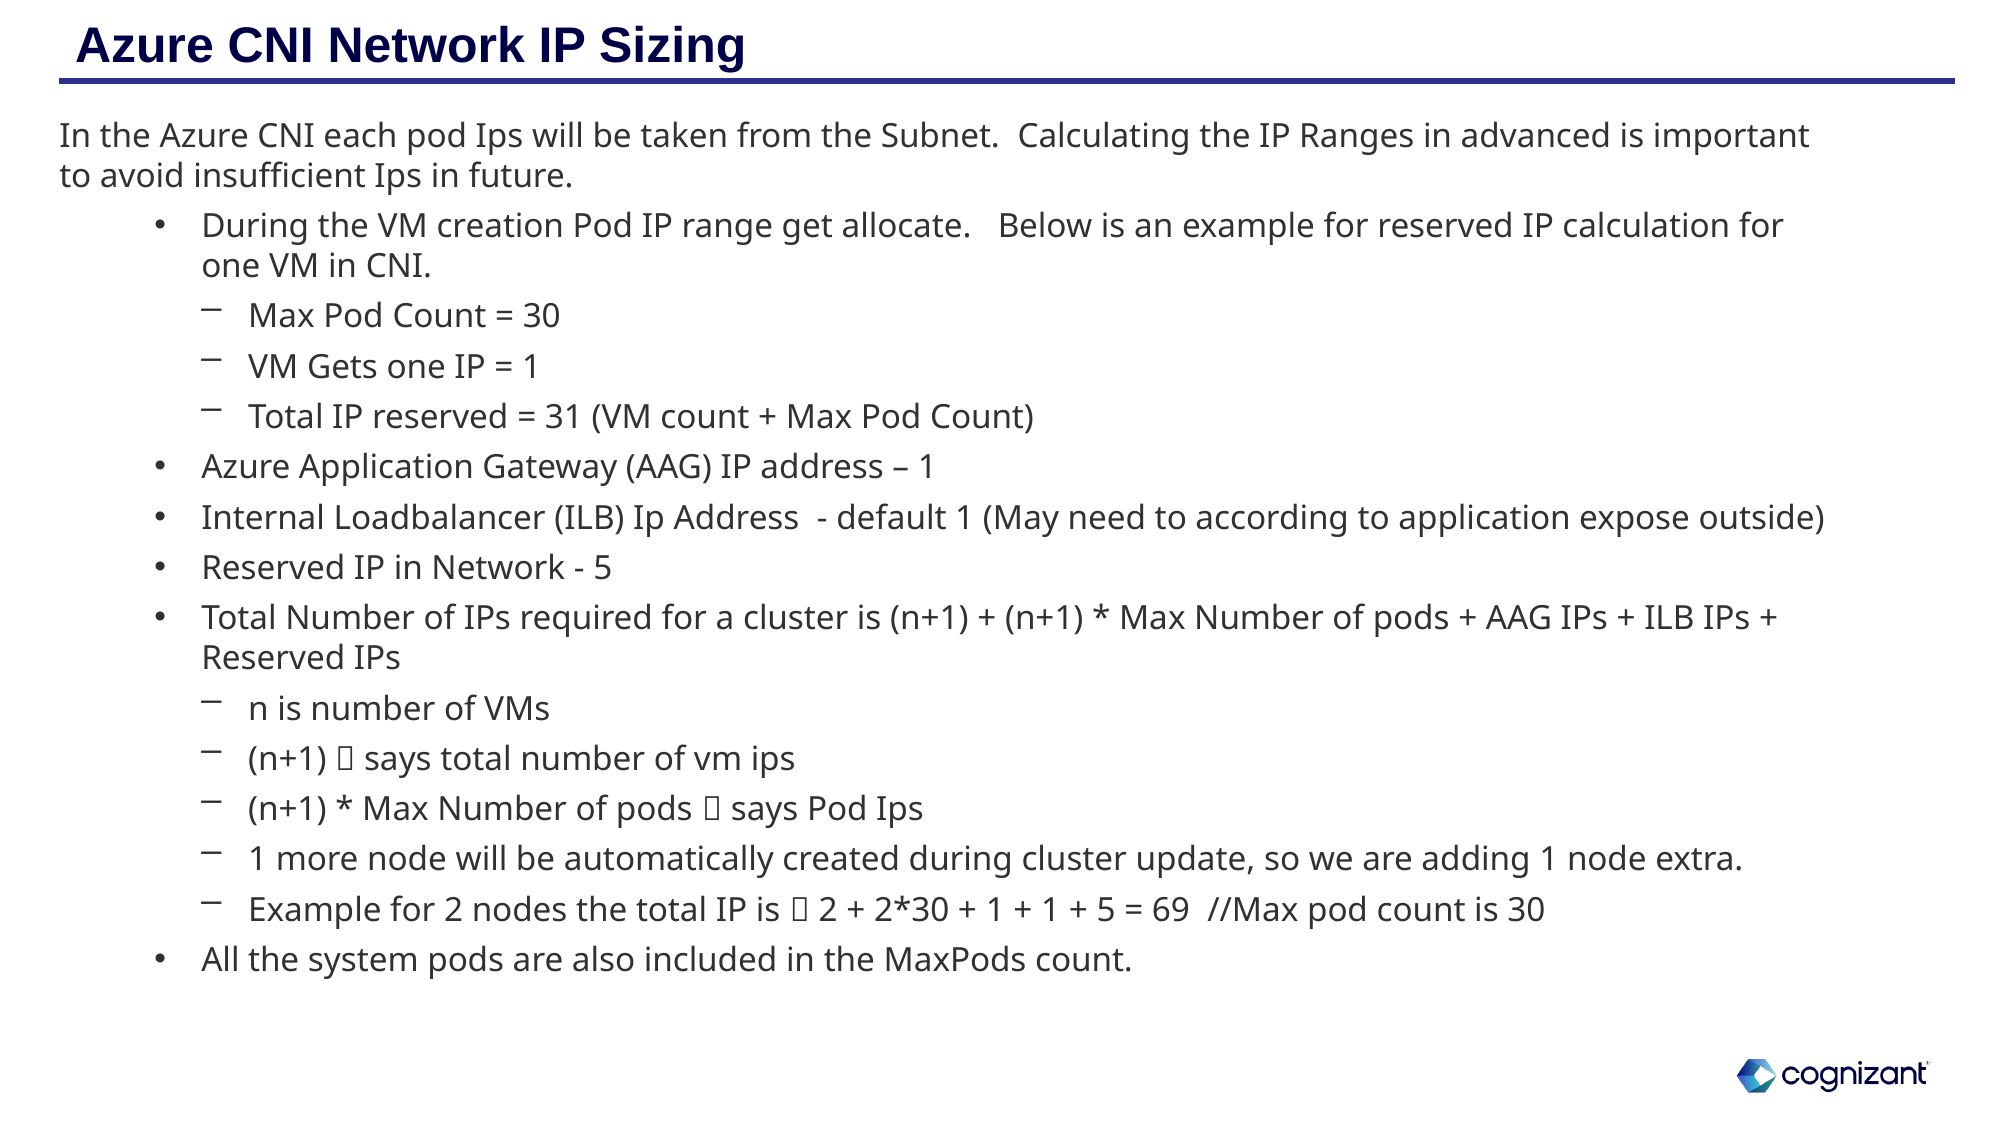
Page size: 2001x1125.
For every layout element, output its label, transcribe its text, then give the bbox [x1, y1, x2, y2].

title Azure CNI Network IP Sizing [74, 12, 1848, 63]
picture [1719, 1042, 1943, 1109]
list In the Azure CNI each pod Ips will be taken from the Subnet. Calculating the IP Ranges in advanced is important to avoid insufficient Ips in future. During the VM creation Pod IP range get allocate. Below is an example for reserved IP calculation for one VM in CNI. Max Pod Count = 30 VM Gets one IP = 1 Total IP reserved = 31 (VM count + Max Pod Count) Azure Application Gateway (AAG) IP address – 1 Internal Loadbalancer (ILB) Ip Address - default 1 (May need to according to application expose outside) Reserved IP in Network - 5 Total Number of IPs required for a cluster is (n+1) + (n+1) * Max Number of pods + AAG IPs + ILB IPs + Reserved IPs n is number of VMs (n+1)  says total number of vm ips (n+1) * Max Number of pods  says Pod Ips 1 more node will be automatically created during cluster update, so we are adding 1 node extra. Example for 2 nodes the total IP is  2 + 2*30 + 1 + 1 + 5 = 69 //Max pod count is 30 All the system pods are also included in the MaxPods count. [59, 114, 1833, 1044]
